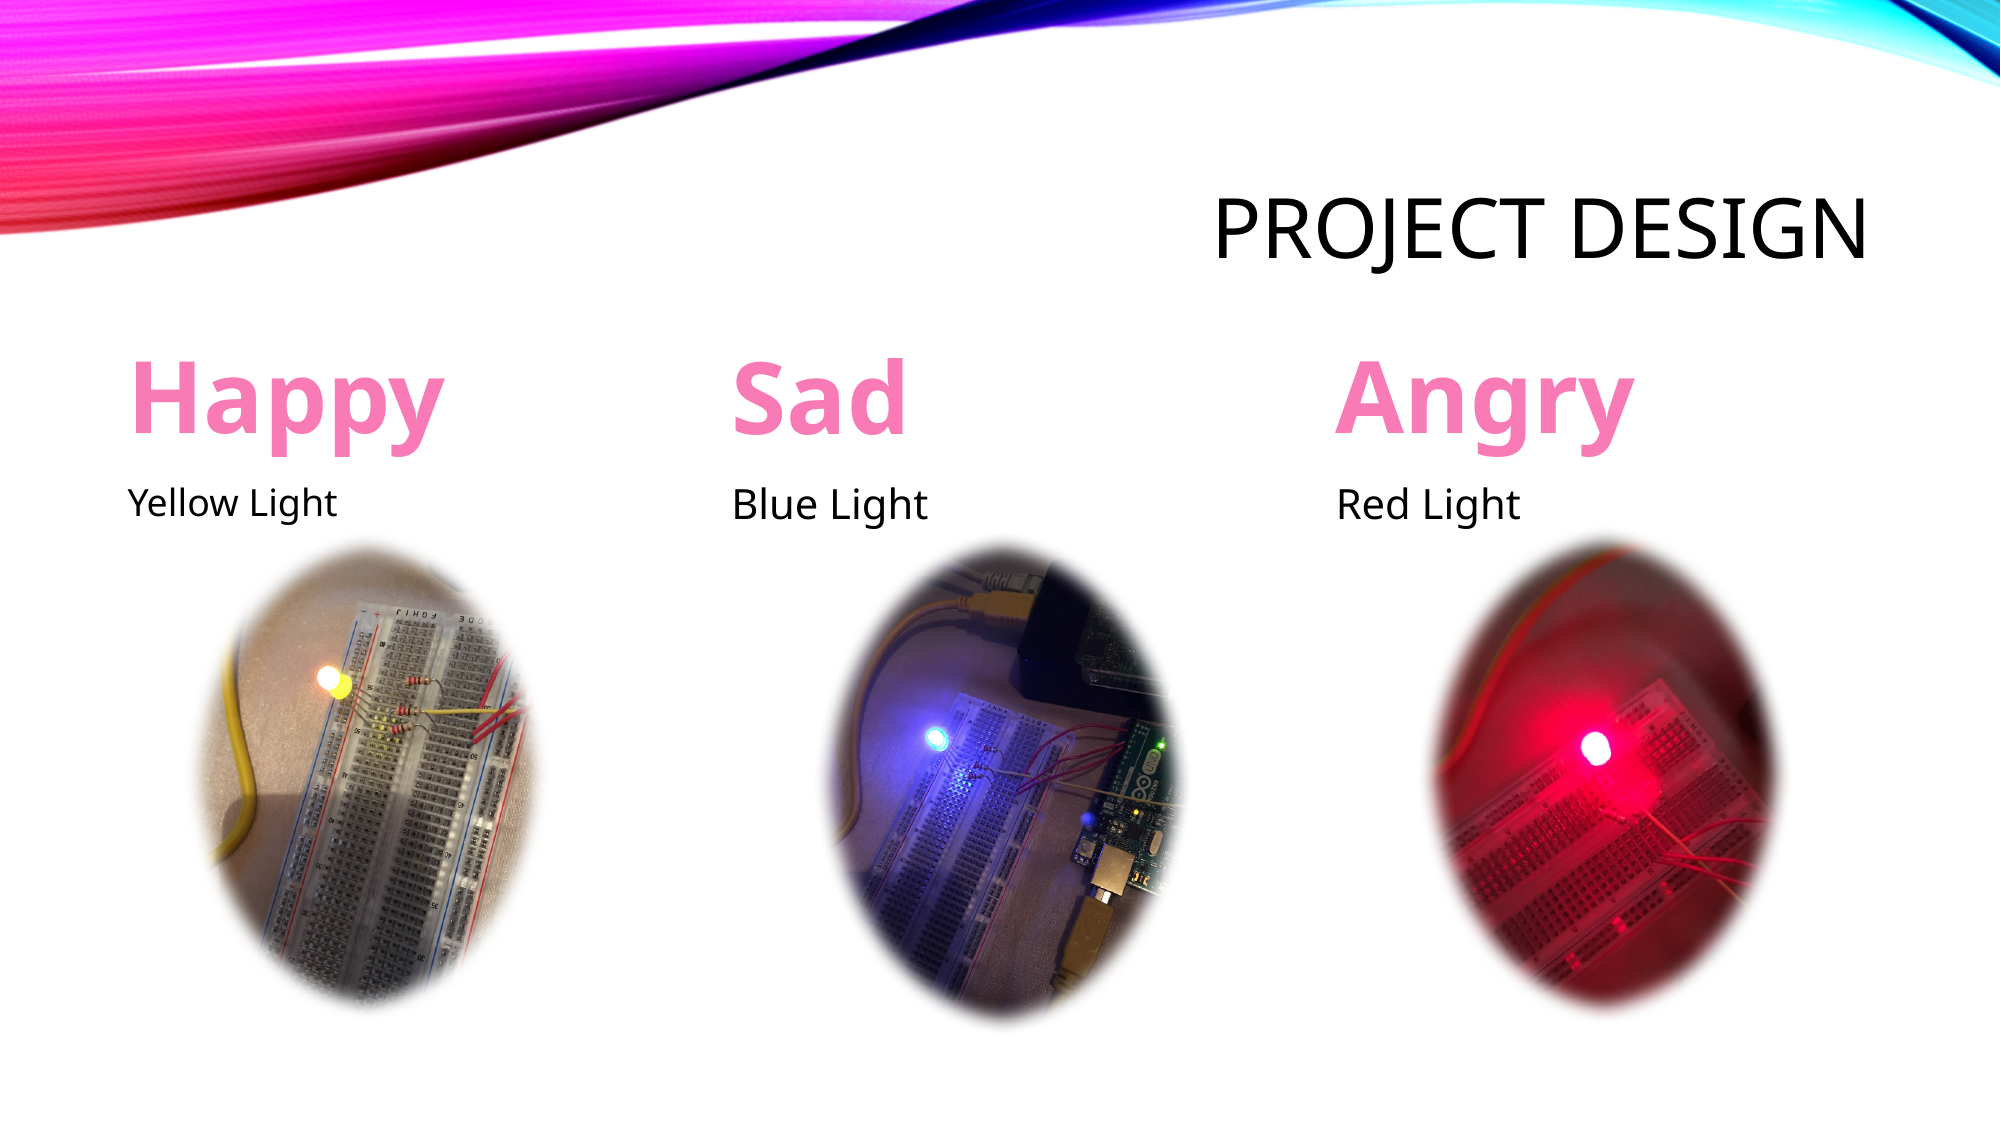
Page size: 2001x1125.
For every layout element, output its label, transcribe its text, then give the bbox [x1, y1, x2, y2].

list Angry [1320, 359, 1888, 463]
picture [1890, 0, 2000, 75]
list Yellow Light [112, 476, 680, 1021]
list Blue Light [716, 476, 1284, 1021]
picture [0, 0, 2000, 237]
picture [748, 560, 1257, 1006]
list Happy [112, 338, 680, 463]
picture [1352, 554, 1856, 995]
list Sad [716, 361, 1284, 464]
list Red Light [1320, 476, 1888, 1021]
picture [1910, 0, 2000, 45]
title PROJECT Design [474, 125, 1888, 339]
picture [120, 561, 612, 990]
